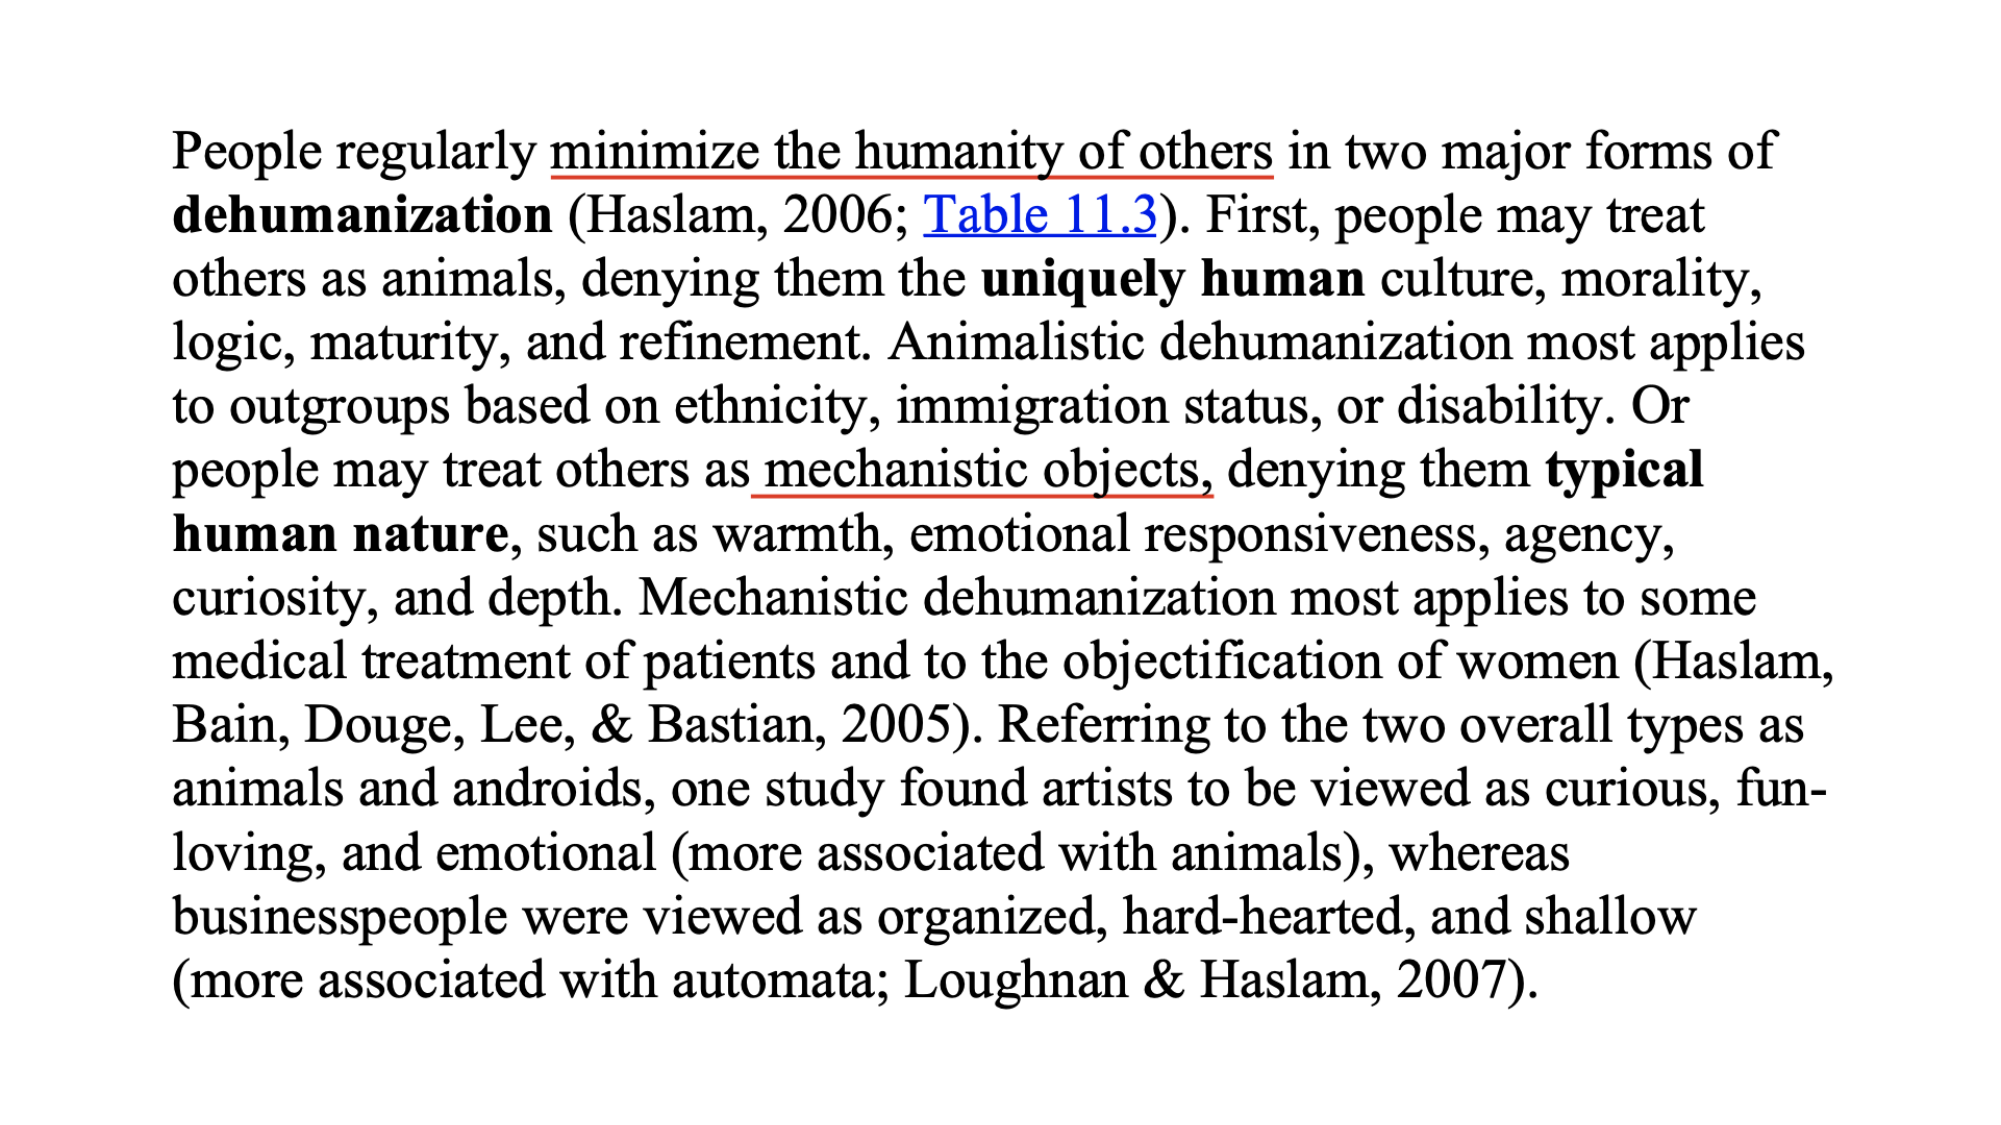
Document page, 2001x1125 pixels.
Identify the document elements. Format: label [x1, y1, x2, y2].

picture [149, 108, 1850, 1017]
